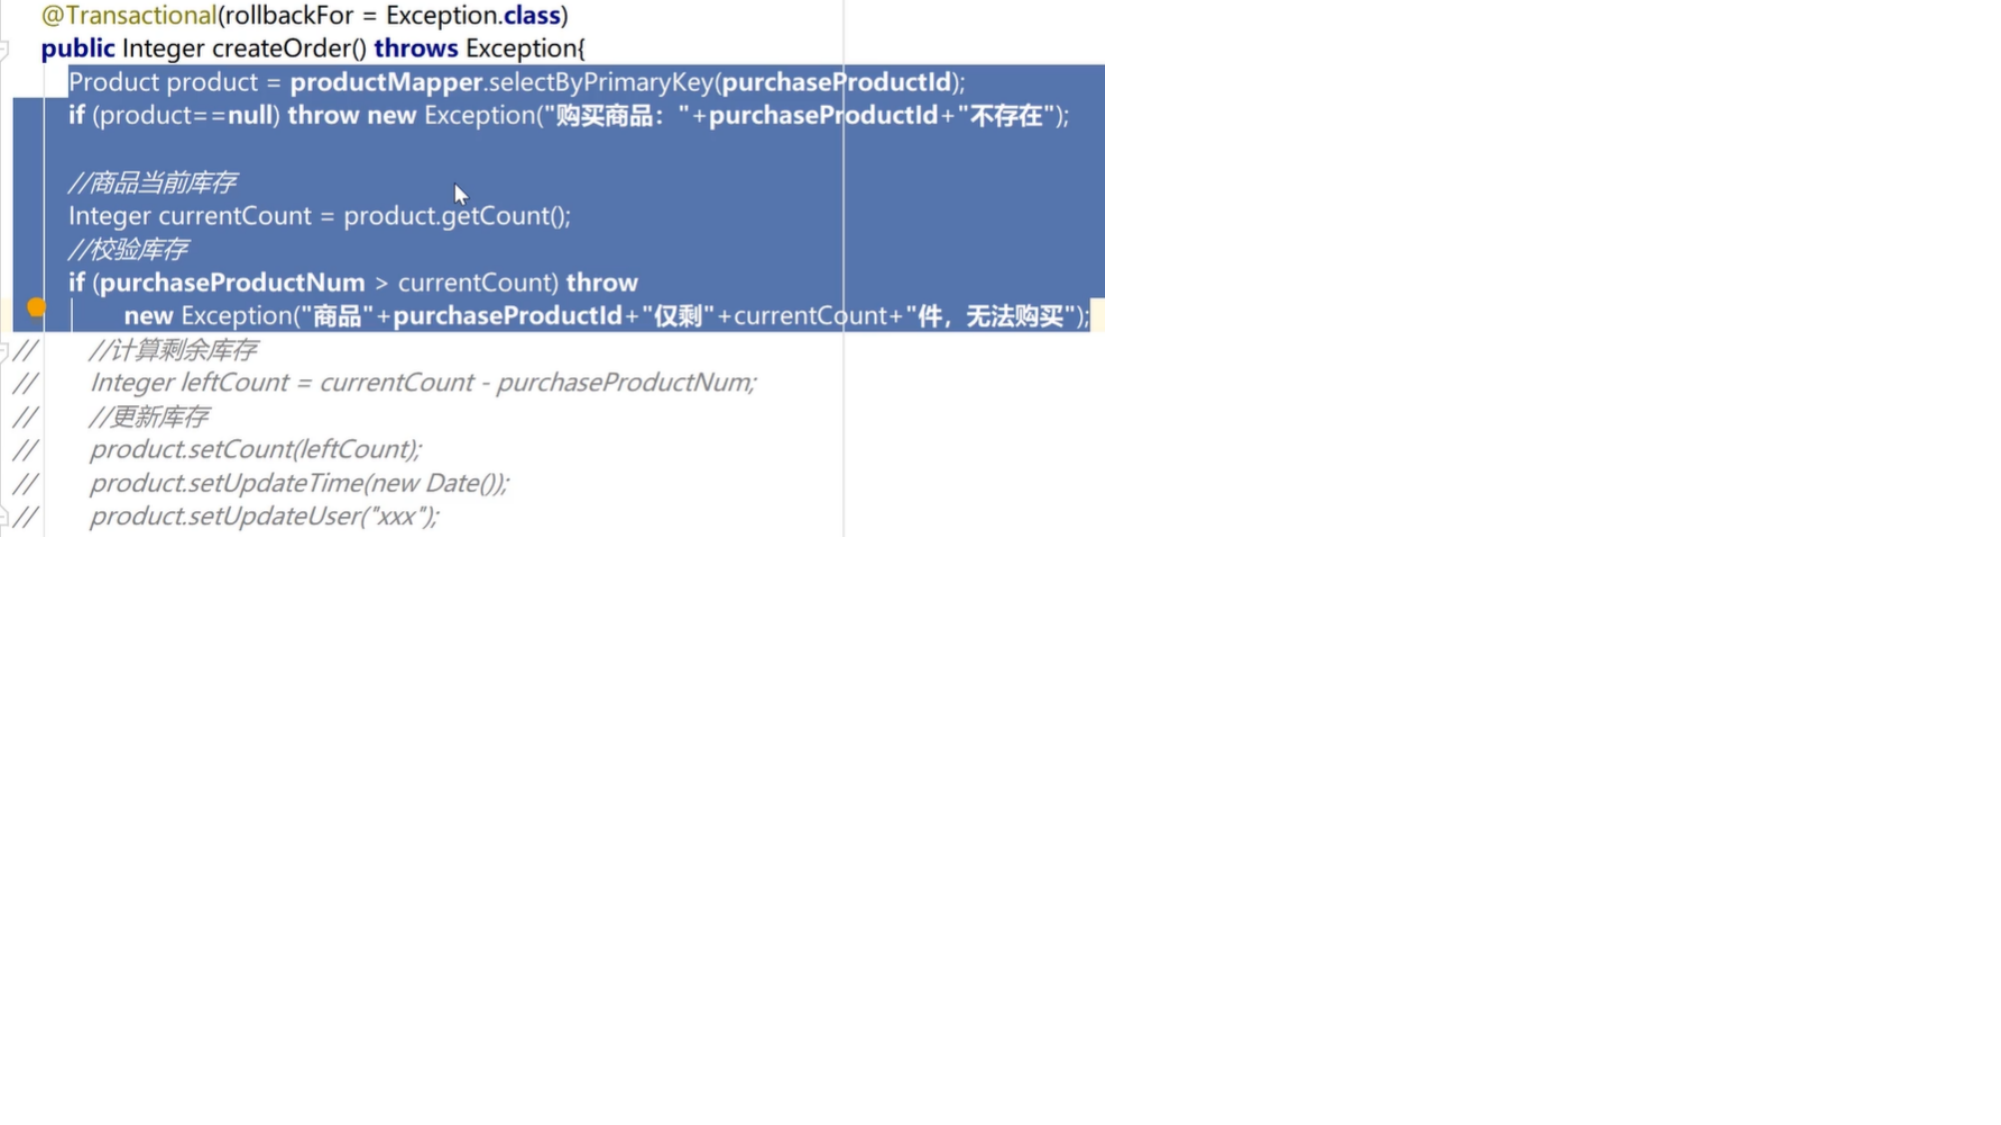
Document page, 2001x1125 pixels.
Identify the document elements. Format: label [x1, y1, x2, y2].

picture [0, 0, 1105, 537]
